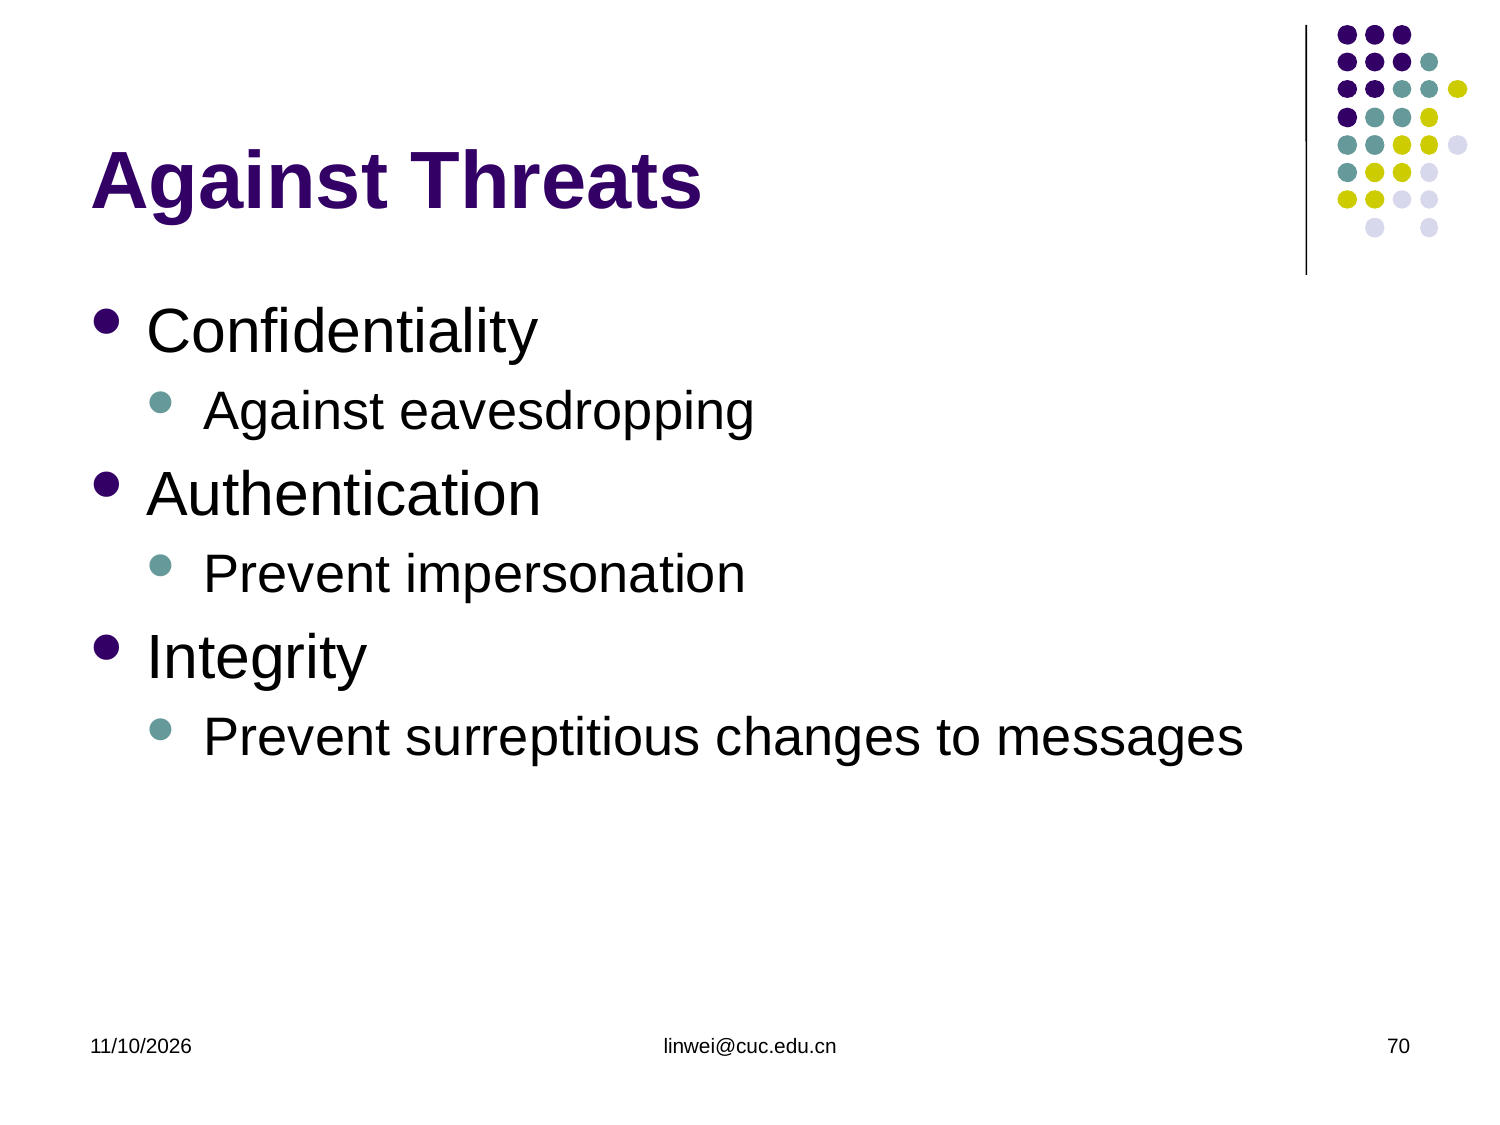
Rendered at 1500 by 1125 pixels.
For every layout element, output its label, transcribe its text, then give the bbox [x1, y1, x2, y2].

list Confidentiality Against eavesdropping Authentication Prevent impersonation Integrity Prevent surreptitious changes to messages [75, 282, 1425, 1006]
slide_number 70 [1074, 1024, 1426, 1101]
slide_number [74, 1024, 426, 1101]
title Against Threats [75, 20, 1313, 233]
footer linwei@cuc.edu.cn [512, 1024, 988, 1101]
